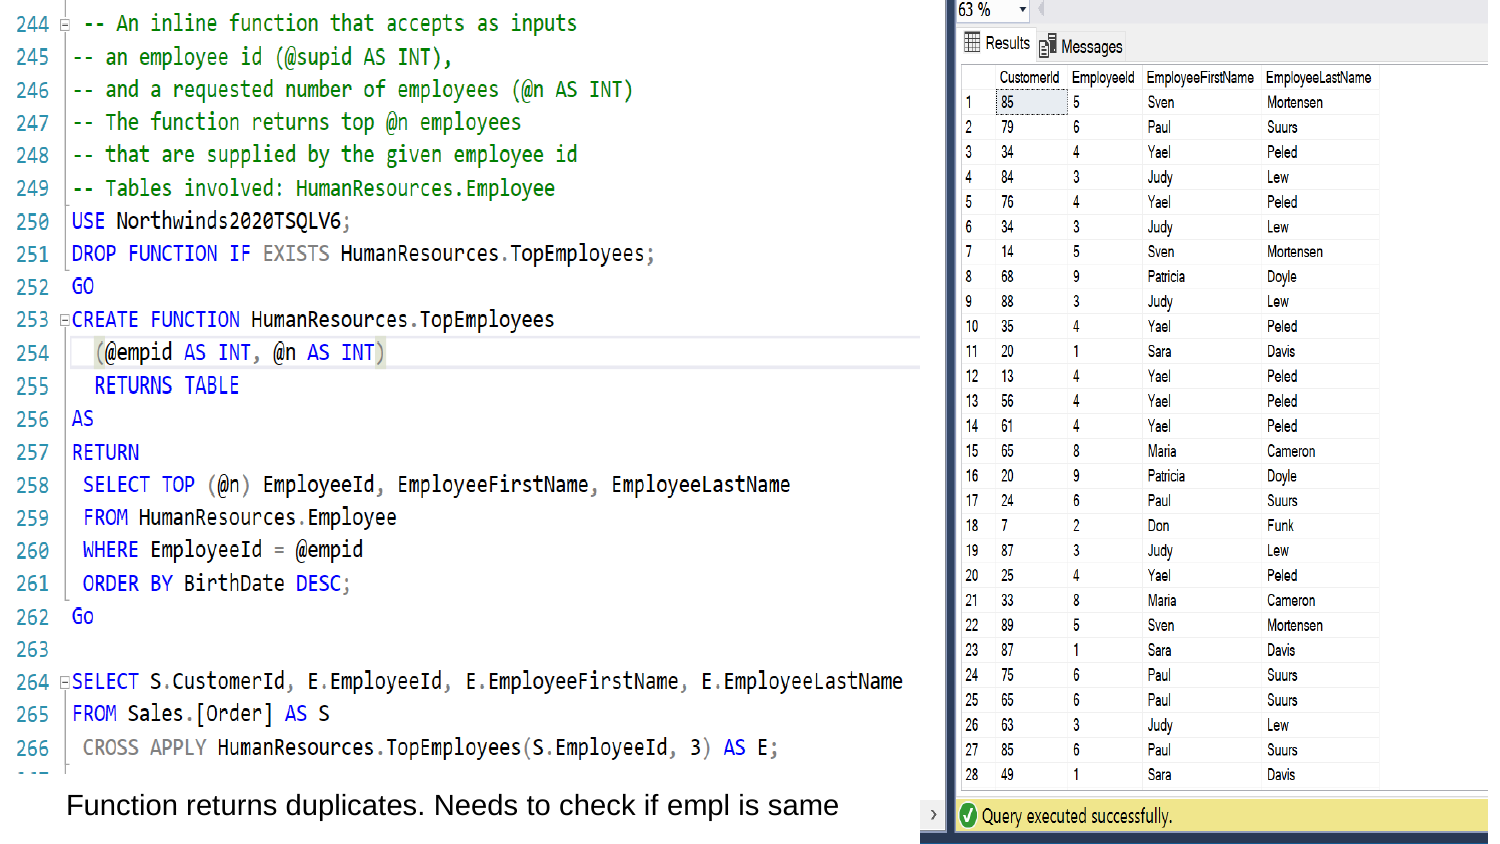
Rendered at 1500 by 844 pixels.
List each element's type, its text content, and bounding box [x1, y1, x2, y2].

picture [0, 0, 1488, 844]
text_box Function returns duplicates. Needs to check if empl is same [51, 783, 915, 837]
